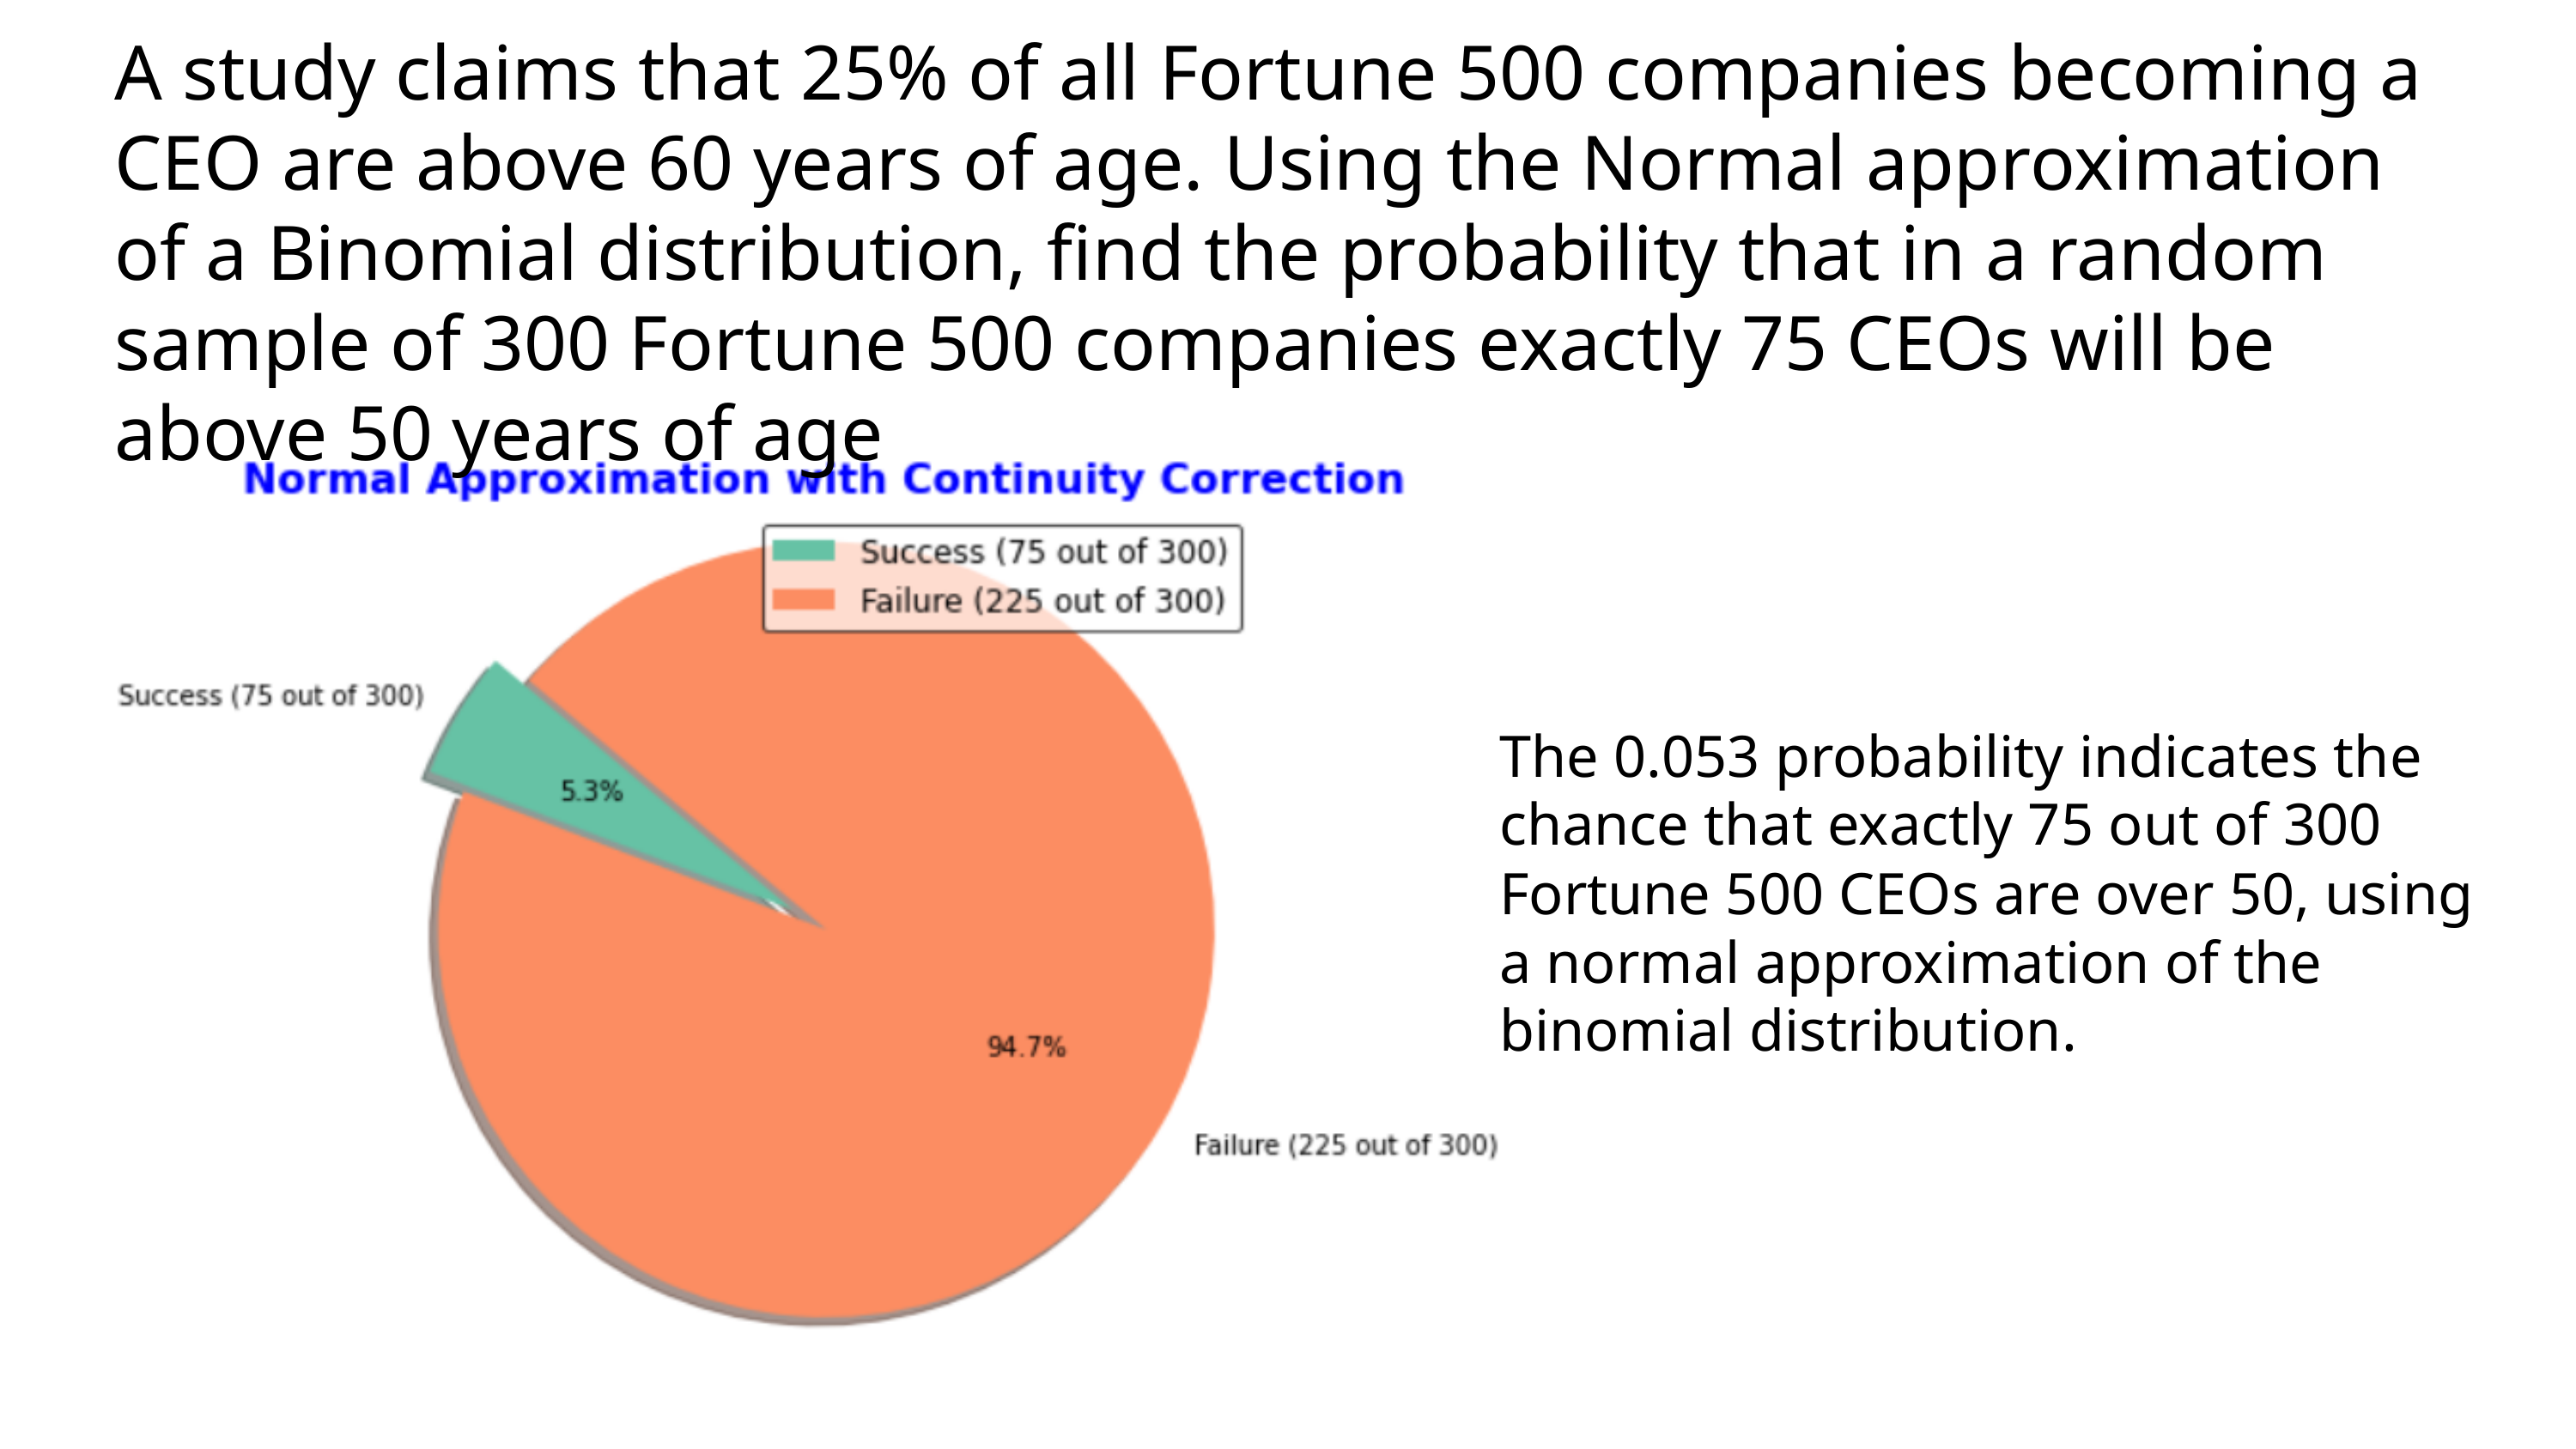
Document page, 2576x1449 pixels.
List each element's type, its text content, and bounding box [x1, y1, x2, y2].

text_box The 0.053 probability indicates the chance that exactly 75 out of 300 Fortune 500 CEOs are over 50, using a normal approximation of the binomial distribution. [1499, 719, 2500, 1064]
text_box A study claims that 25% of all Fortune 500 companies becoming a CEO are above 60 years of age. Using the Normal approximation of a Binomial distribution, find the probability that in a random sample of 300 Fortune 500 companies exactly 75 CEOs will be above 50 years of age [114, 24, 2462, 476]
text_box [114, 476, 1500, 1339]
